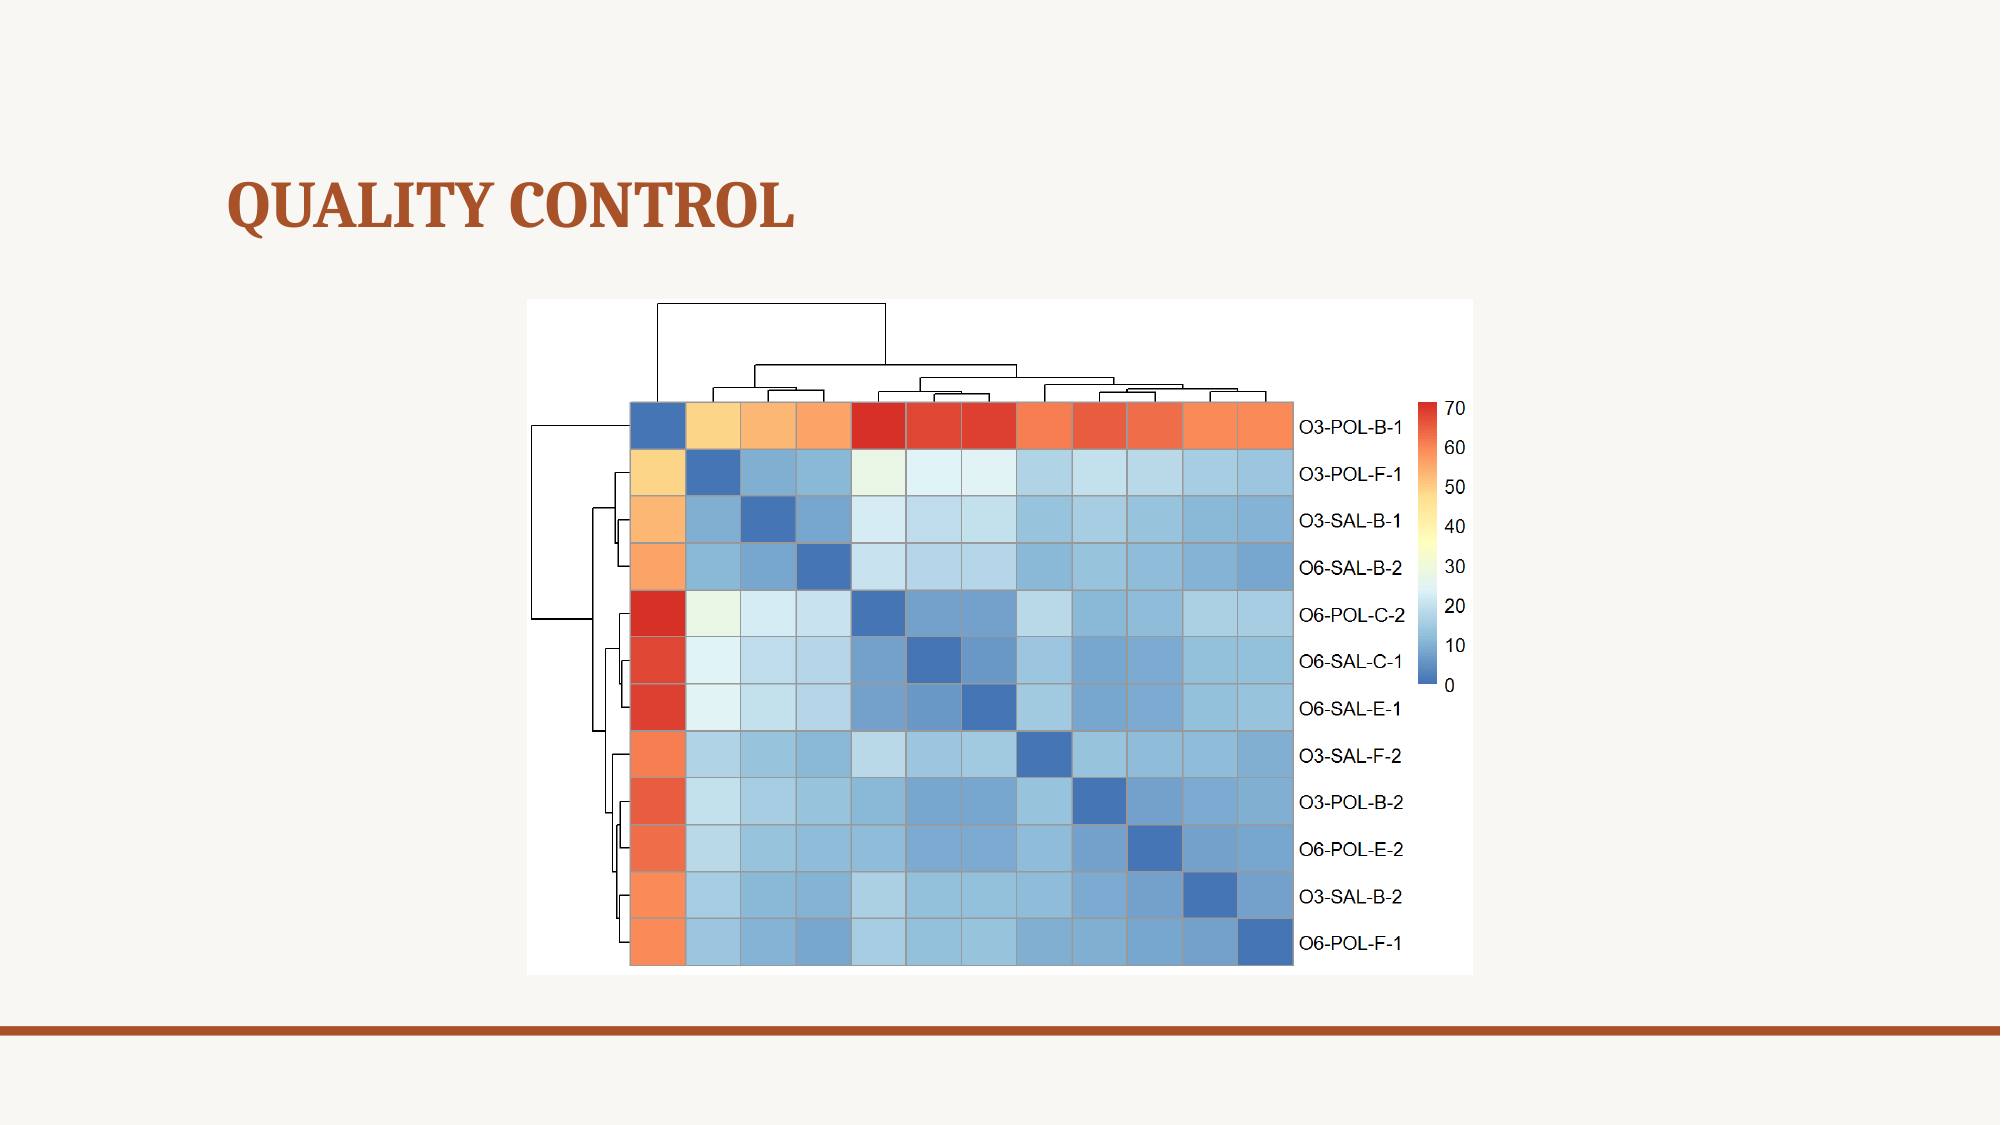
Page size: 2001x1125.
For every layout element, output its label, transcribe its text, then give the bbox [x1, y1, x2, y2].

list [527, 299, 1473, 975]
title Quality Control [212, 62, 1788, 250]
